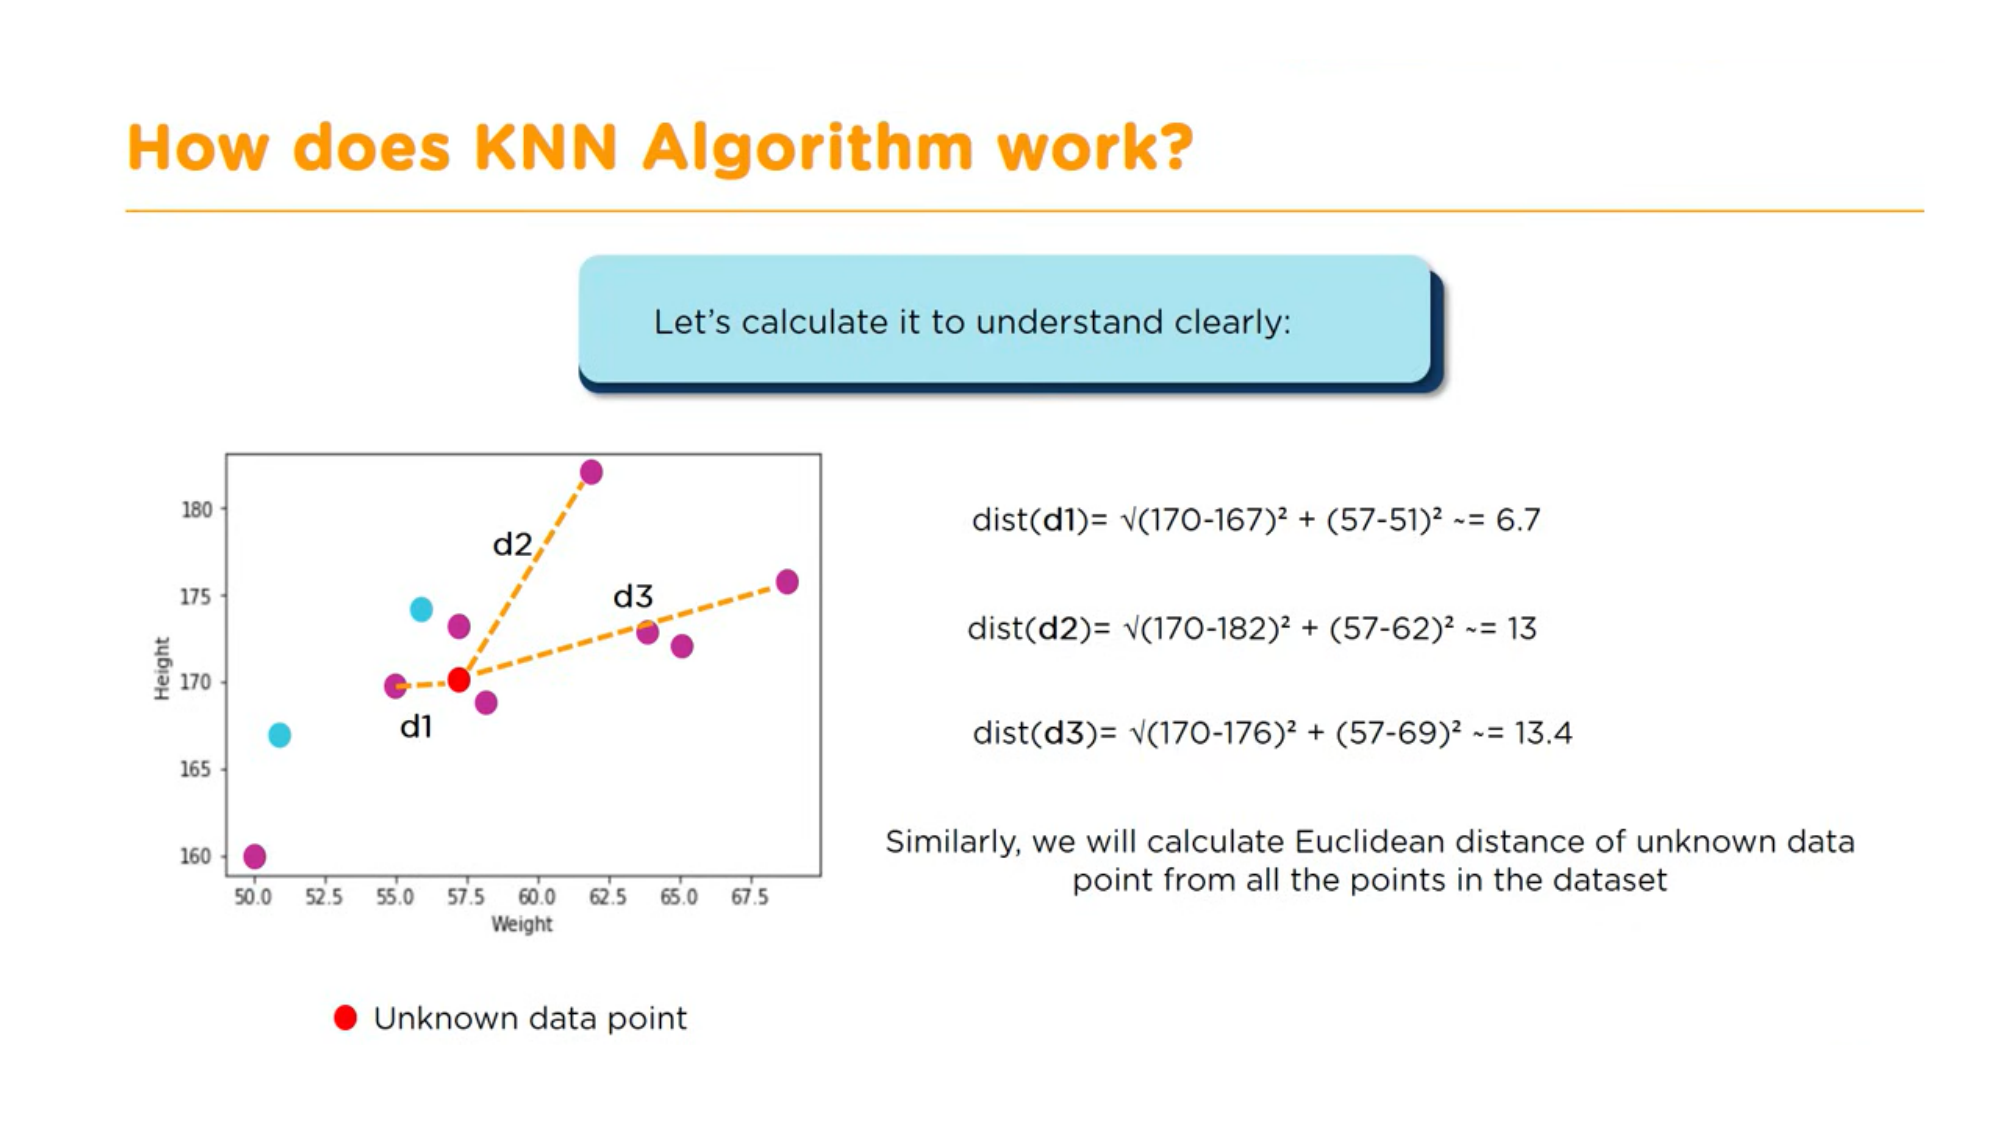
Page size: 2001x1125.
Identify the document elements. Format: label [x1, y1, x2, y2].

picture [55, 59, 1945, 1045]
